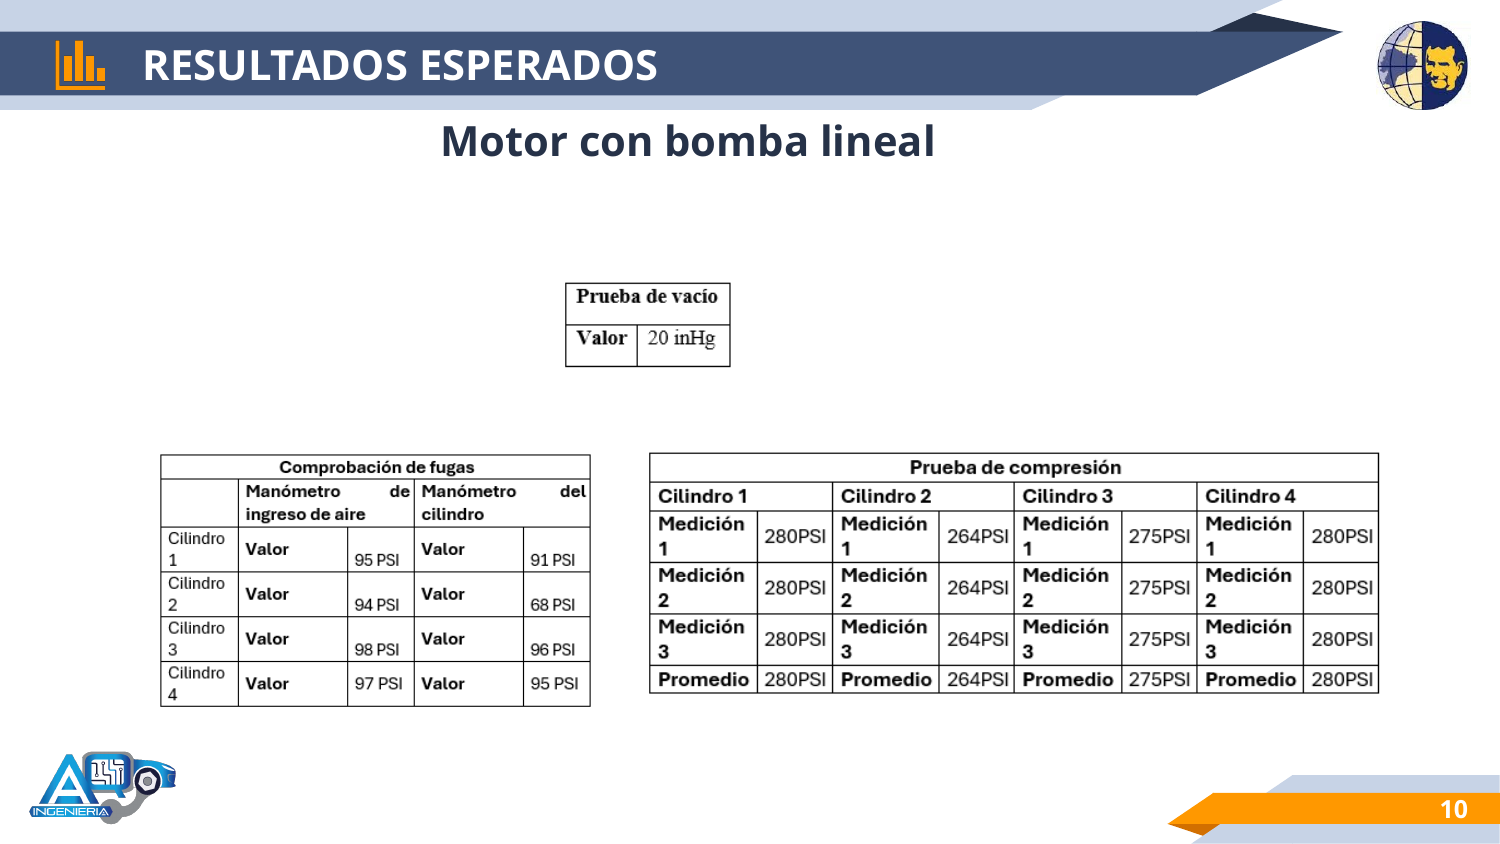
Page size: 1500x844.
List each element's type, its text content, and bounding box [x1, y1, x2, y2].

list Motor con bomba lineal [408, 100, 964, 197]
picture [27, 750, 178, 826]
picture [1376, 21, 1471, 110]
picture [44, 29, 116, 101]
picture [156, 449, 595, 709]
picture [647, 449, 1383, 695]
slide_number 10 [1239, 787, 1484, 833]
title RESULTADOS ESPERADOS [127, 21, 1040, 106]
picture [559, 273, 738, 371]
